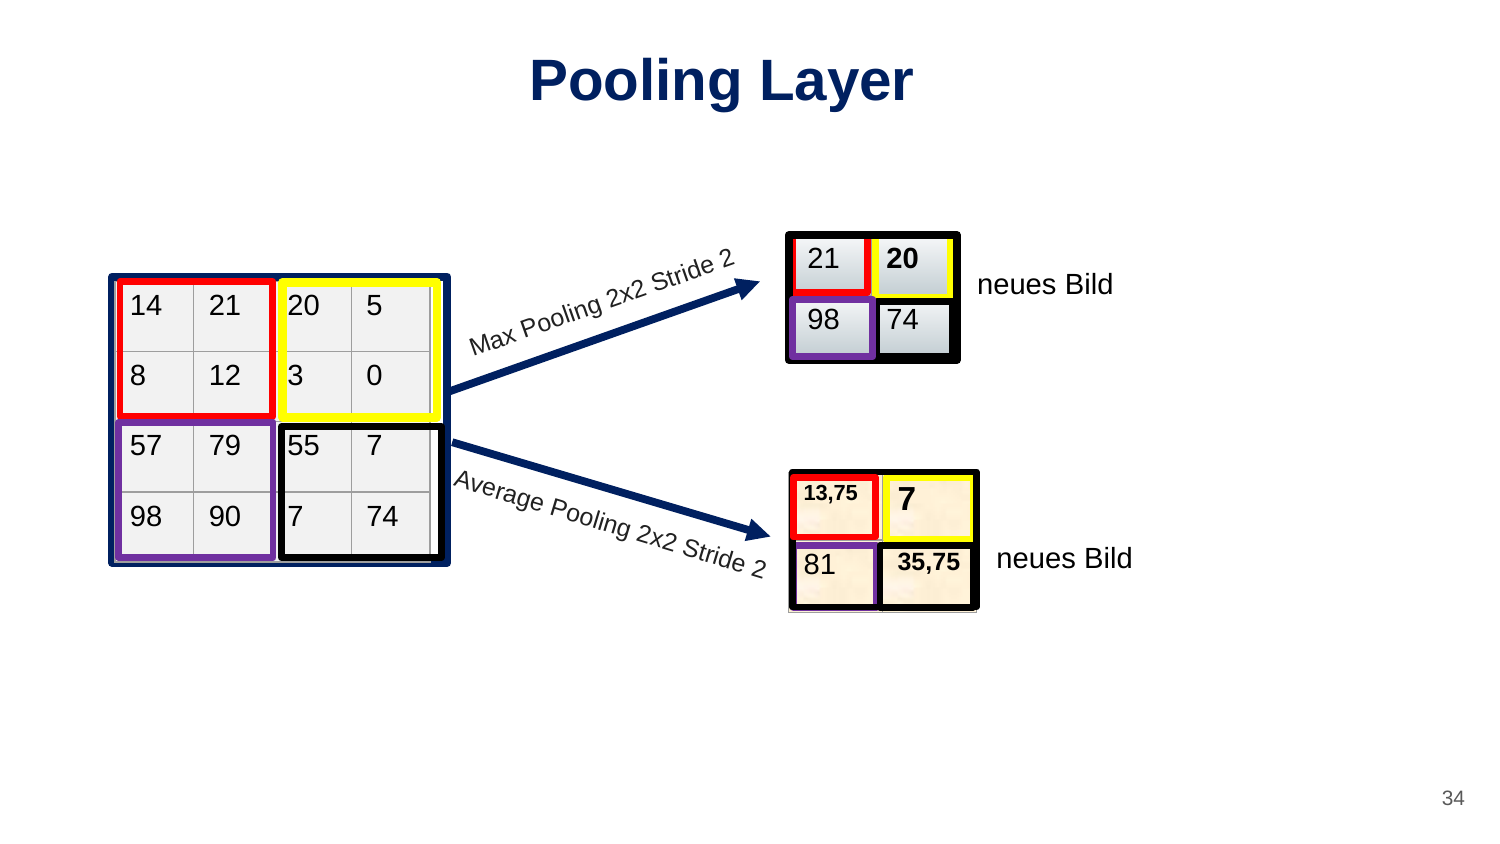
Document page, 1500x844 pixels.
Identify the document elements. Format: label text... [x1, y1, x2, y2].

table_cell 7 [273, 493, 351, 561]
text_box [117, 420, 275, 560]
table_cell 55 [275, 422, 351, 491]
text_box neues Bild [981, 532, 1149, 582]
text_box [110, 275, 449, 565]
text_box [446, 281, 761, 393]
text_box [791, 475, 877, 539]
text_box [451, 441, 771, 537]
text_box Max Pooling 2x2 Stride 2 [596, 176, 903, 279]
text_box [787, 233, 959, 362]
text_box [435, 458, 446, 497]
table_header 20 [275, 282, 281, 351]
text_box [790, 470, 978, 609]
text_box Average Pooling 2x2 Stride 2 [609, 546, 814, 604]
text_box [281, 280, 439, 419]
text_box neues Bild [962, 258, 1129, 309]
table_cell 3 [273, 352, 351, 421]
title Pooling Layer [319, 27, 1075, 121]
slide_number 34 [1389, 764, 1480, 830]
text_box [279, 425, 443, 560]
text_box [790, 297, 875, 359]
text_box [118, 279, 275, 419]
